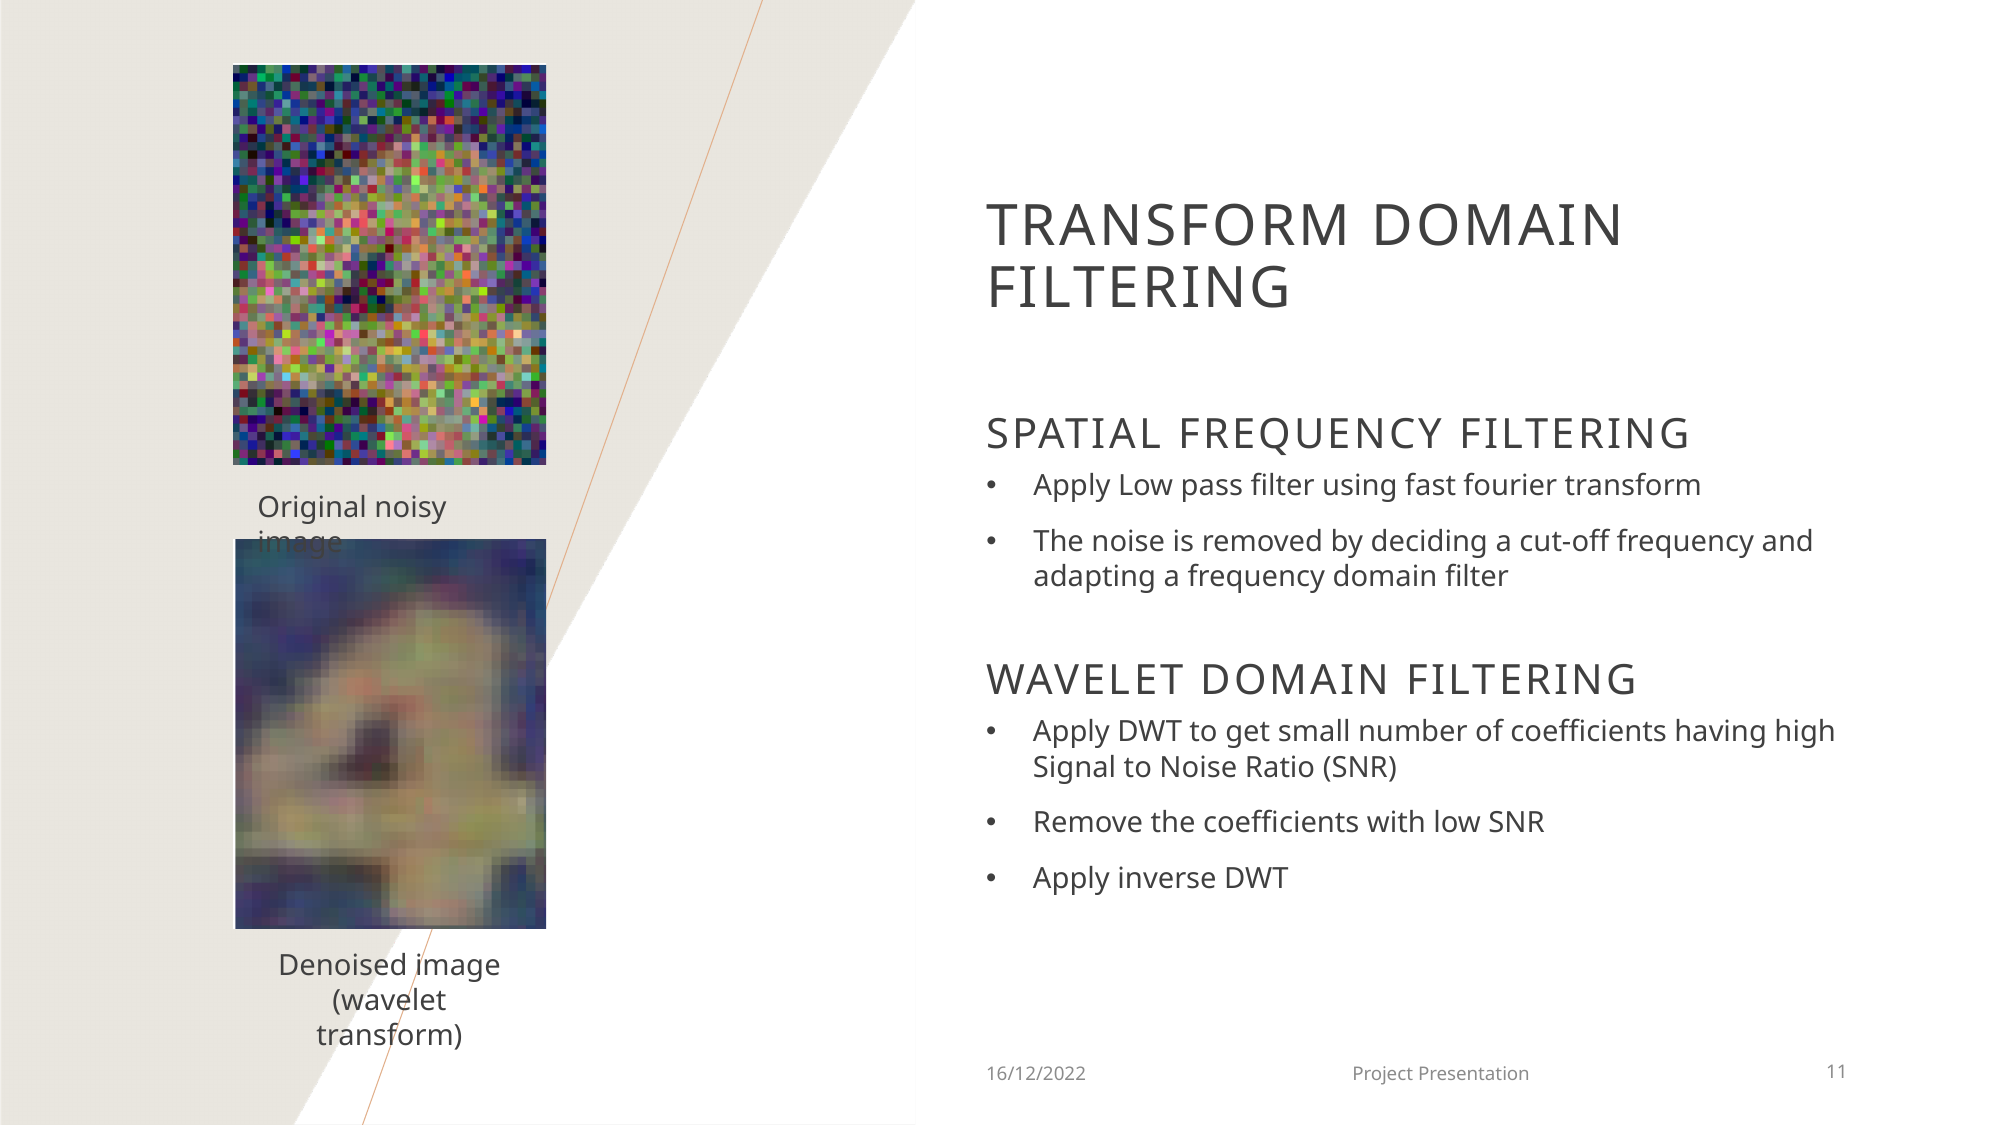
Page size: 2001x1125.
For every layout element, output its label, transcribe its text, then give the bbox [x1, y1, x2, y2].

list Wavelet domain filtering [971, 651, 1863, 705]
list Apply Low pass filter using fast fourier transform The noise is removed by deciding a cut-off frequency and adapting a frequency domain filter [971, 459, 1900, 605]
list Apply DWT to get small number of coefficients having high Signal to Noise Ratio (SNR) Remove the coefficients with low SNR Apply inverse DWT [970, 705, 1940, 939]
footer Project Presentation [1174, 1042, 1707, 1103]
text_box Denoised image (wavelet transform) [242, 938, 537, 1059]
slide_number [971, 1042, 1127, 1103]
picture [0, 0, 916, 1125]
text_box Original noisy image [242, 481, 537, 539]
title Transform domain filtering [971, 189, 1863, 328]
list Spatial frequency filtering [971, 405, 1863, 459]
slide_number 11 [1755, 1042, 1863, 1103]
